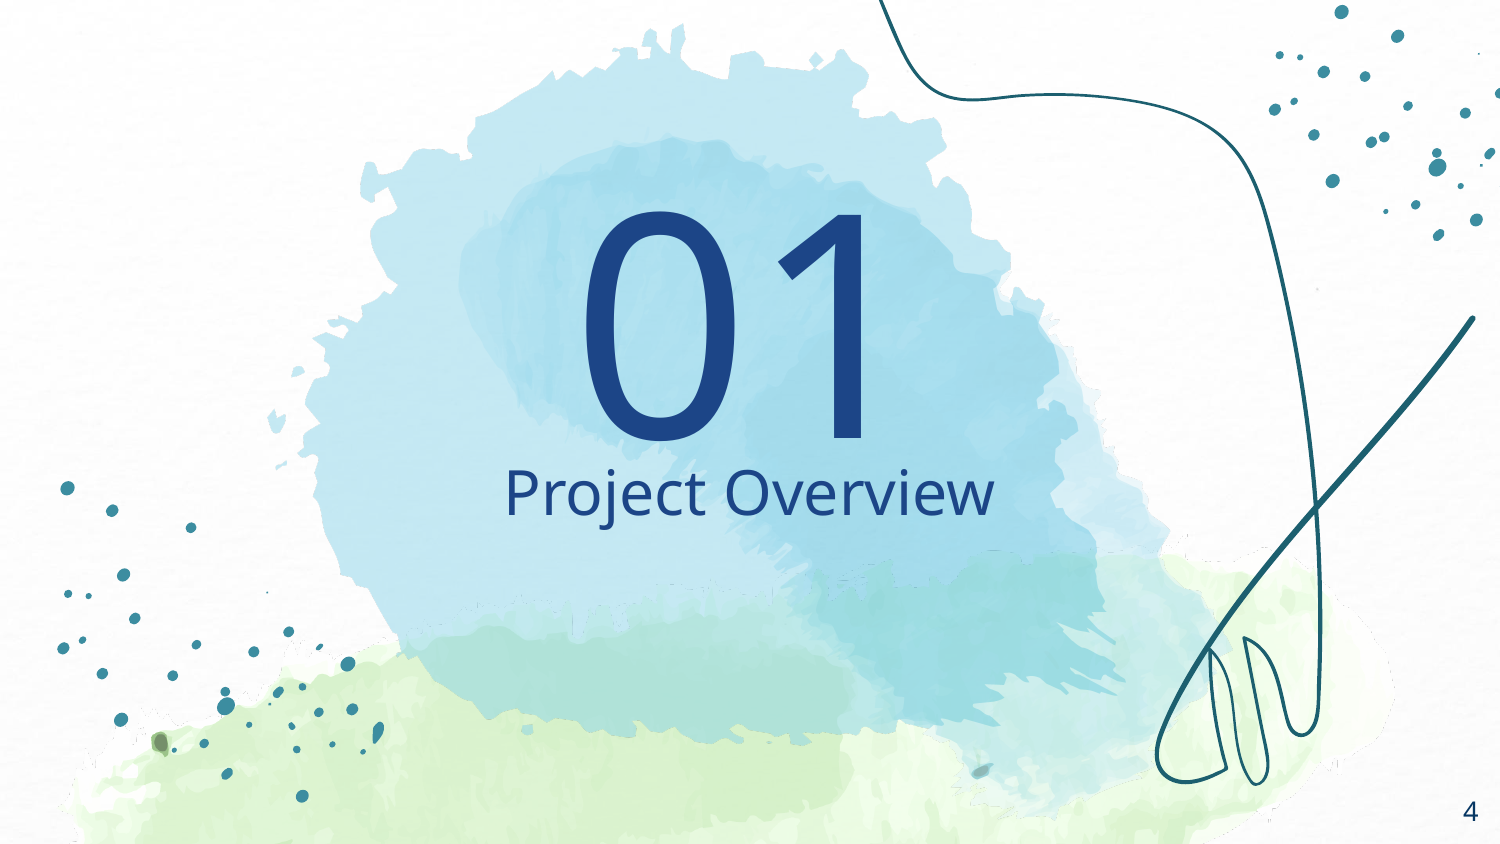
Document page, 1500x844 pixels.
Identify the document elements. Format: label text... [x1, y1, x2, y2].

picture [1159, 653, 1224, 780]
title Project Overview [434, 425, 1066, 556]
slide_number 4 [1403, 779, 1494, 844]
title 01 [434, 166, 1066, 425]
picture [0, 0, 1500, 844]
picture [1211, 516, 1318, 783]
